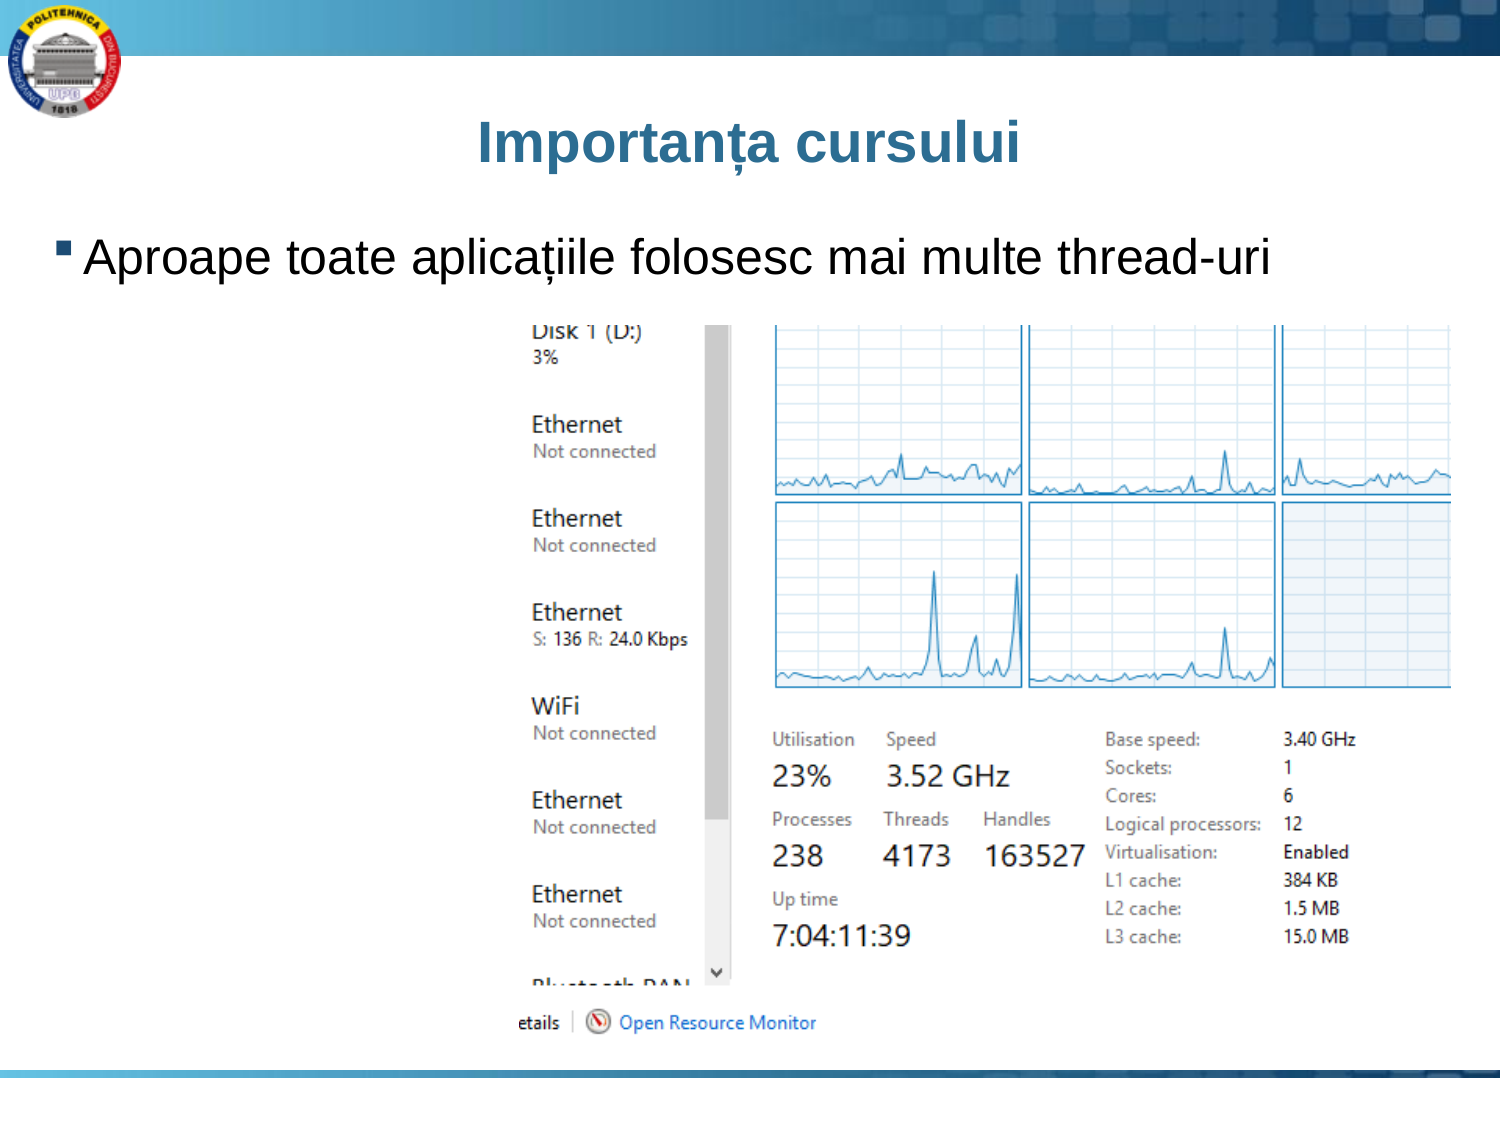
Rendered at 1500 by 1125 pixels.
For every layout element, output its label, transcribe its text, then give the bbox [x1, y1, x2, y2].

picture [0, 0, 1500, 118]
list Aproape toate aplicațiile folosesc mai multe thread-uri [52, 217, 1451, 1053]
title Importanța cursului [51, 102, 1449, 178]
picture [519, 325, 1451, 1053]
picture [0, 1070, 1500, 1078]
